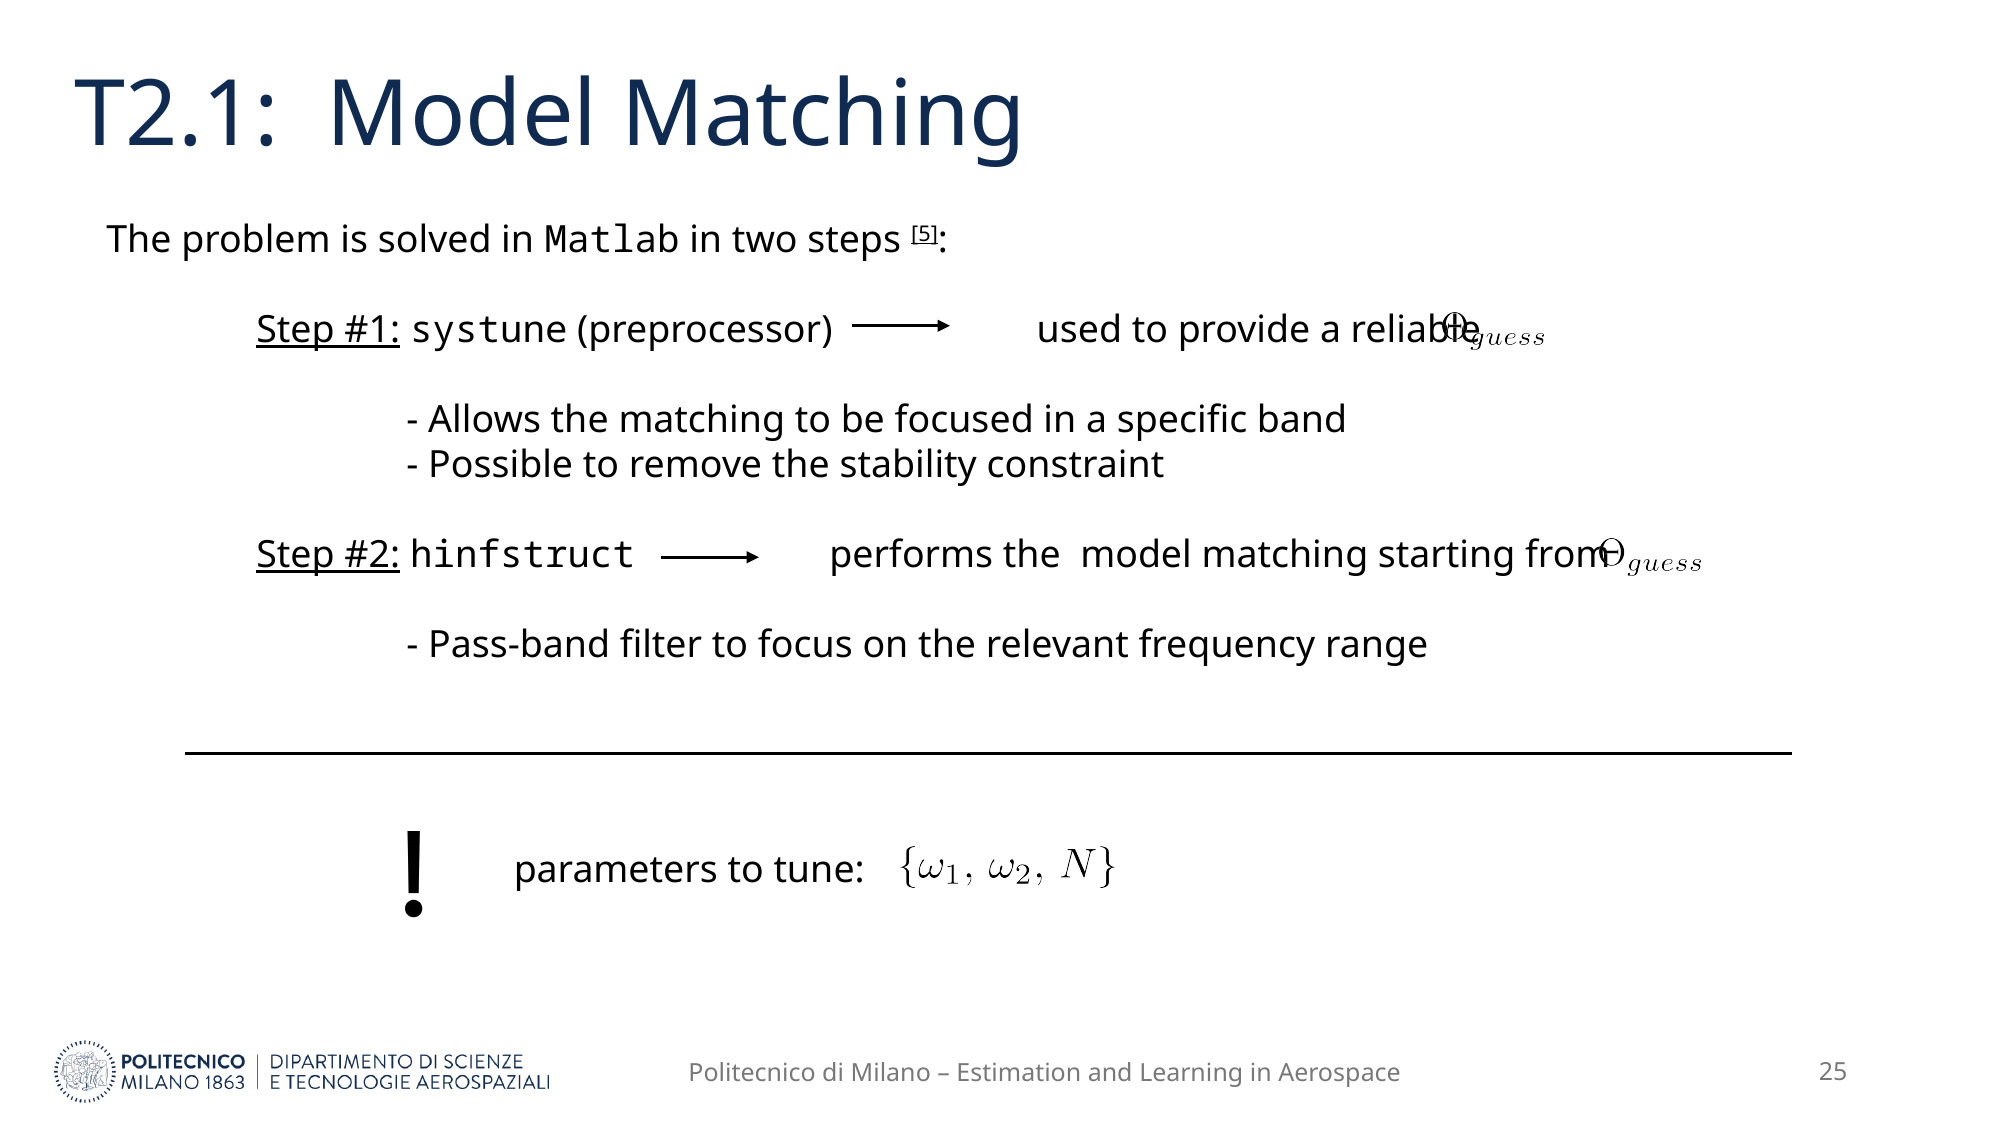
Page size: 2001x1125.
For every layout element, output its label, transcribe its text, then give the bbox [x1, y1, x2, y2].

slide_number 25 [1412, 1042, 1863, 1103]
picture [1441, 311, 1544, 350]
picture [900, 845, 1115, 889]
picture [1599, 538, 1701, 577]
picture [54, 1040, 550, 1104]
footer Politecnico di Milano – Estimation and Learning in Aerospace [660, 1041, 1430, 1101]
picture [361, 822, 467, 928]
